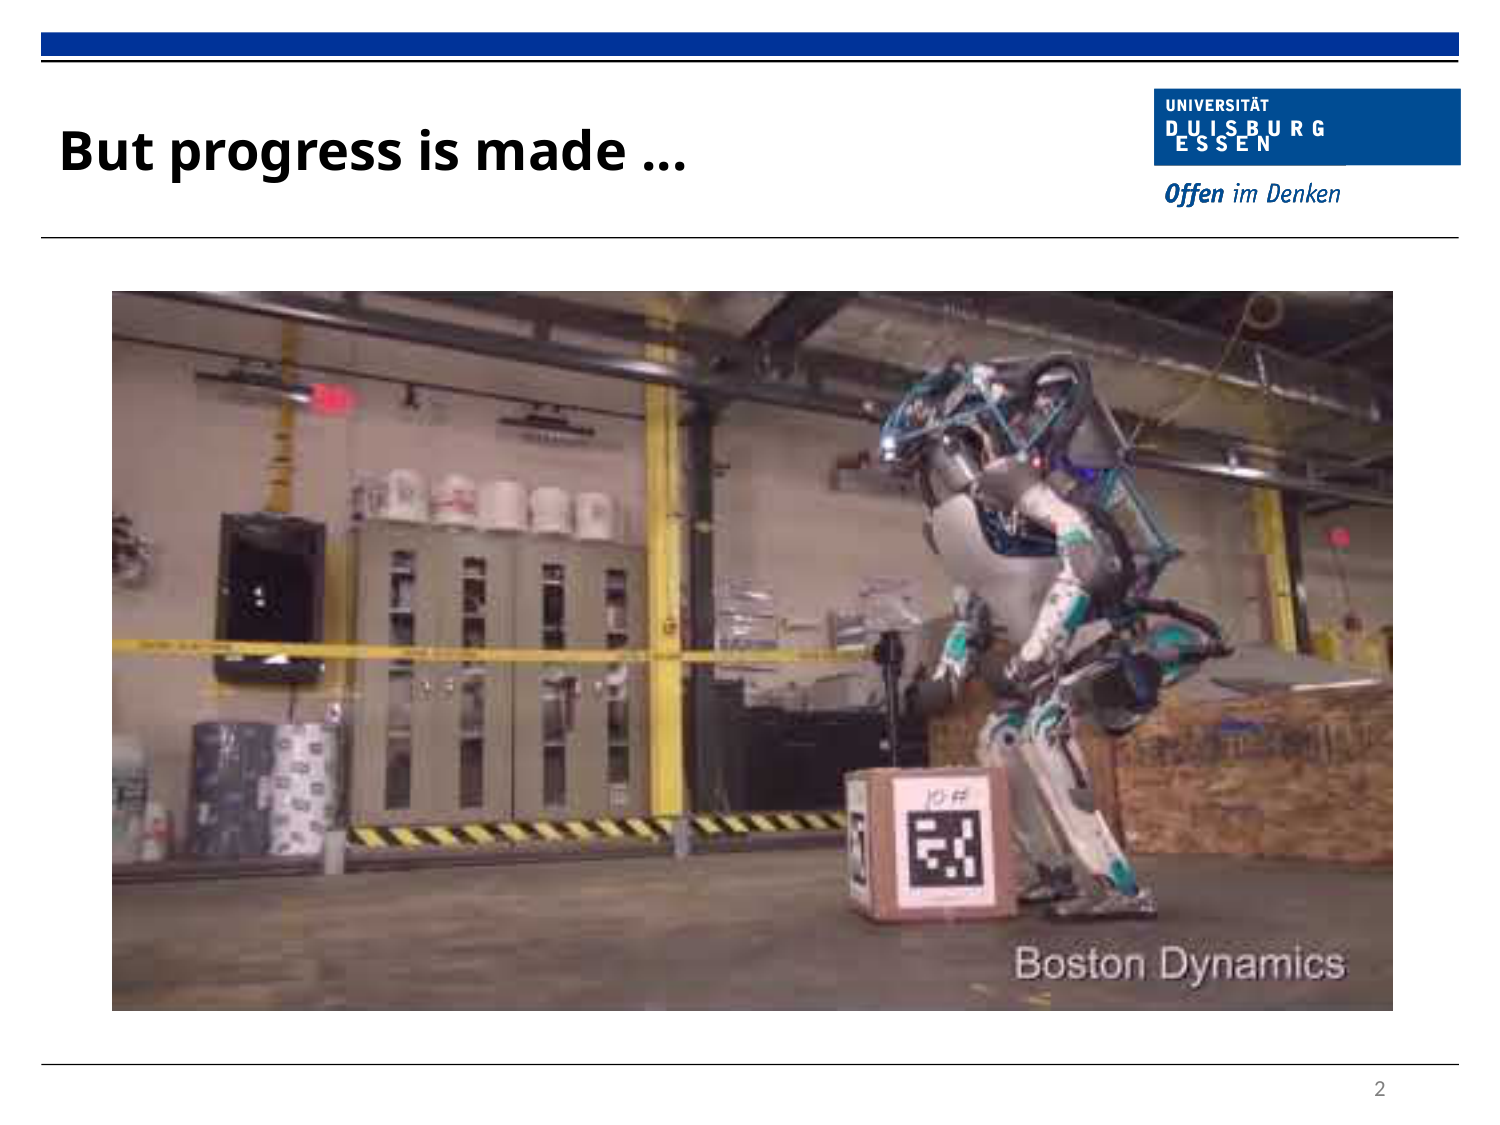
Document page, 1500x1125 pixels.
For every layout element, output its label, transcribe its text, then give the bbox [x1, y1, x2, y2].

title But progress is made ... [58, 79, 1126, 218]
picture [1154, 80, 1461, 213]
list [111, 290, 1394, 1012]
